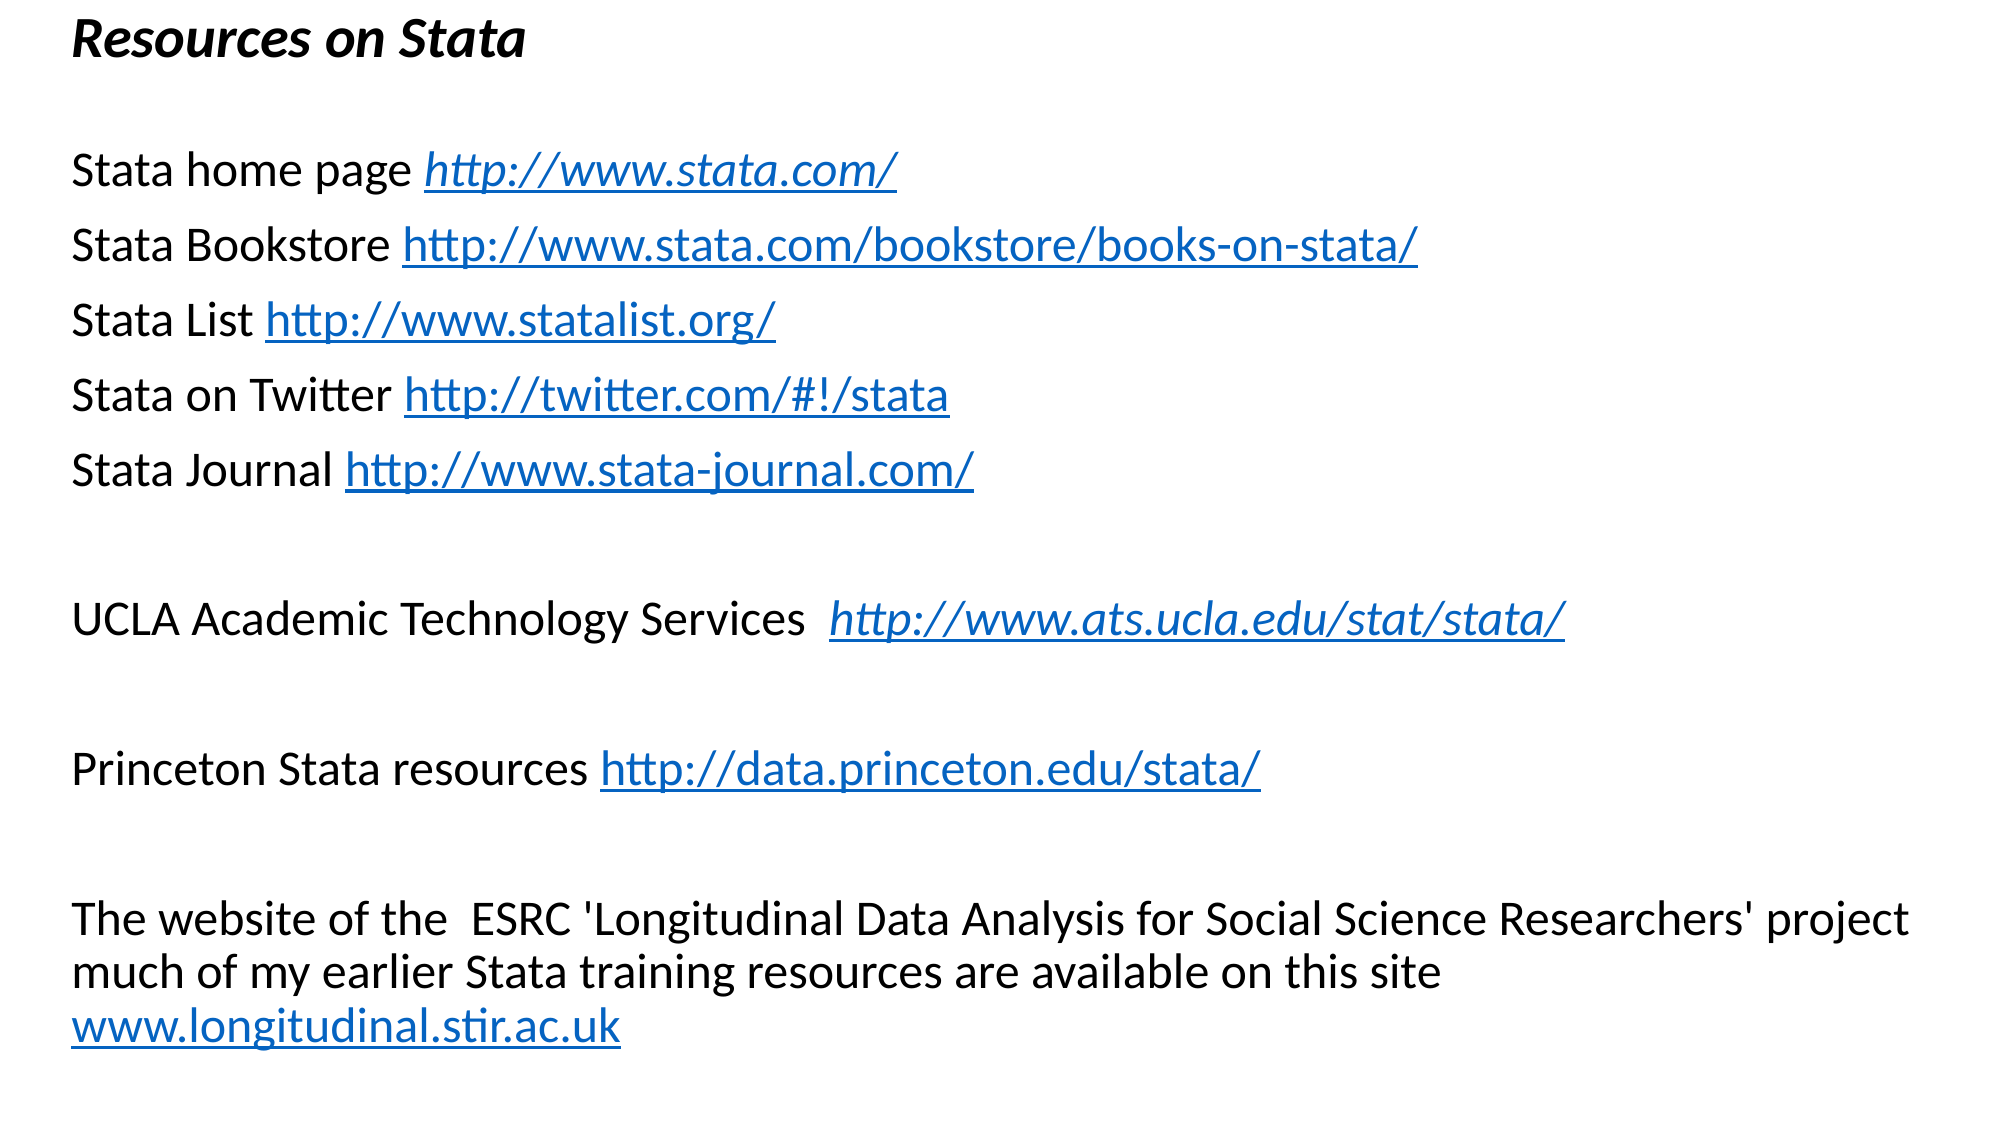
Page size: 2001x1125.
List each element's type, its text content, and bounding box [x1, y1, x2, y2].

list Resources on Stata Stata home page http://www.stata.com/ Stata Bookstore http://www.stata.com/bookstore/books-on-stata/ Stata List http://www.statalist.org/ Stata on Twitter http://twitter.com/#!/stata Stata Journal http://www.stata-journal.com/ UCLA Academic Technology Services http://www.ats.ucla.edu/stat/stata/ Princeton Stata resources http://data.princeton.edu/stata/ The website of the ESRC 'Longitudinal Data Analysis for Social Science Researchers' project much of my earlier Stata training resources are available on this site www.longitudinal.stir.ac.uk [56, 0, 1942, 1125]
